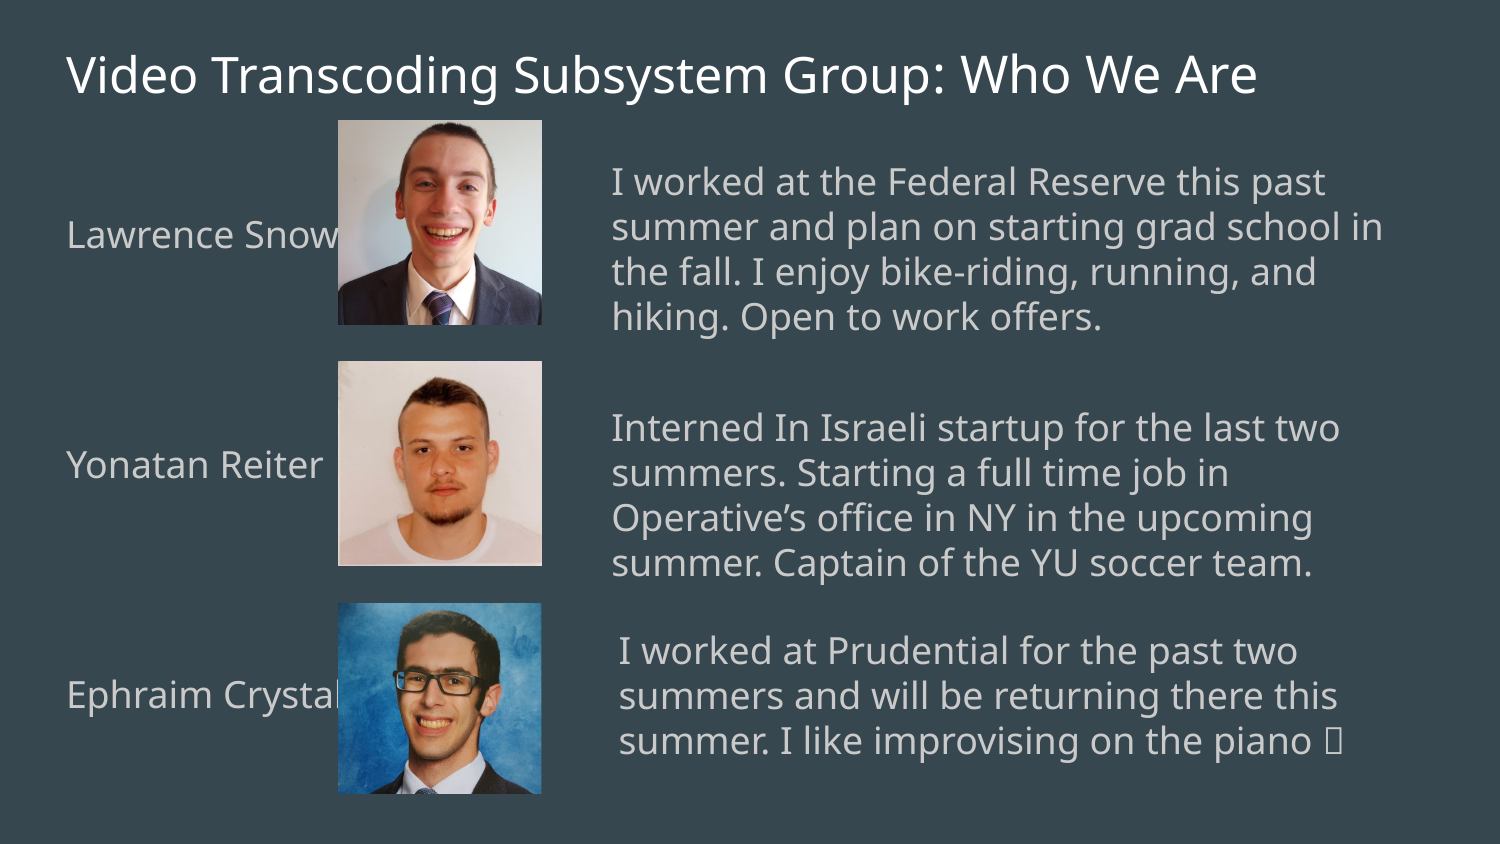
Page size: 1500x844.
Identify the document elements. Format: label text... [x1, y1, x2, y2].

list Lawrence Snow Yonatan Reiter Ephraim Crystal [51, 189, 597, 750]
text_box I worked at Prudential for the past two summers and will be returning there this summer. I like improvising on the piano 🎹 [603, 612, 1418, 772]
picture [337, 602, 542, 794]
title Video Transcoding Subsystem Group: Who We Are [51, 26, 1449, 121]
text_box I worked at the Federal Reserve this past summer and plan on starting grad school in the fall. I enjoy bike-riding, running, and hiking. Open to work offers. [596, 142, 1418, 303]
picture [337, 361, 542, 566]
text_box Interned In Israeli startup for the last two summers. Starting a full time job in Operative’s office in NY in the upcoming summer. Captain of the YU soccer team. [596, 389, 1411, 550]
picture [337, 120, 542, 325]
